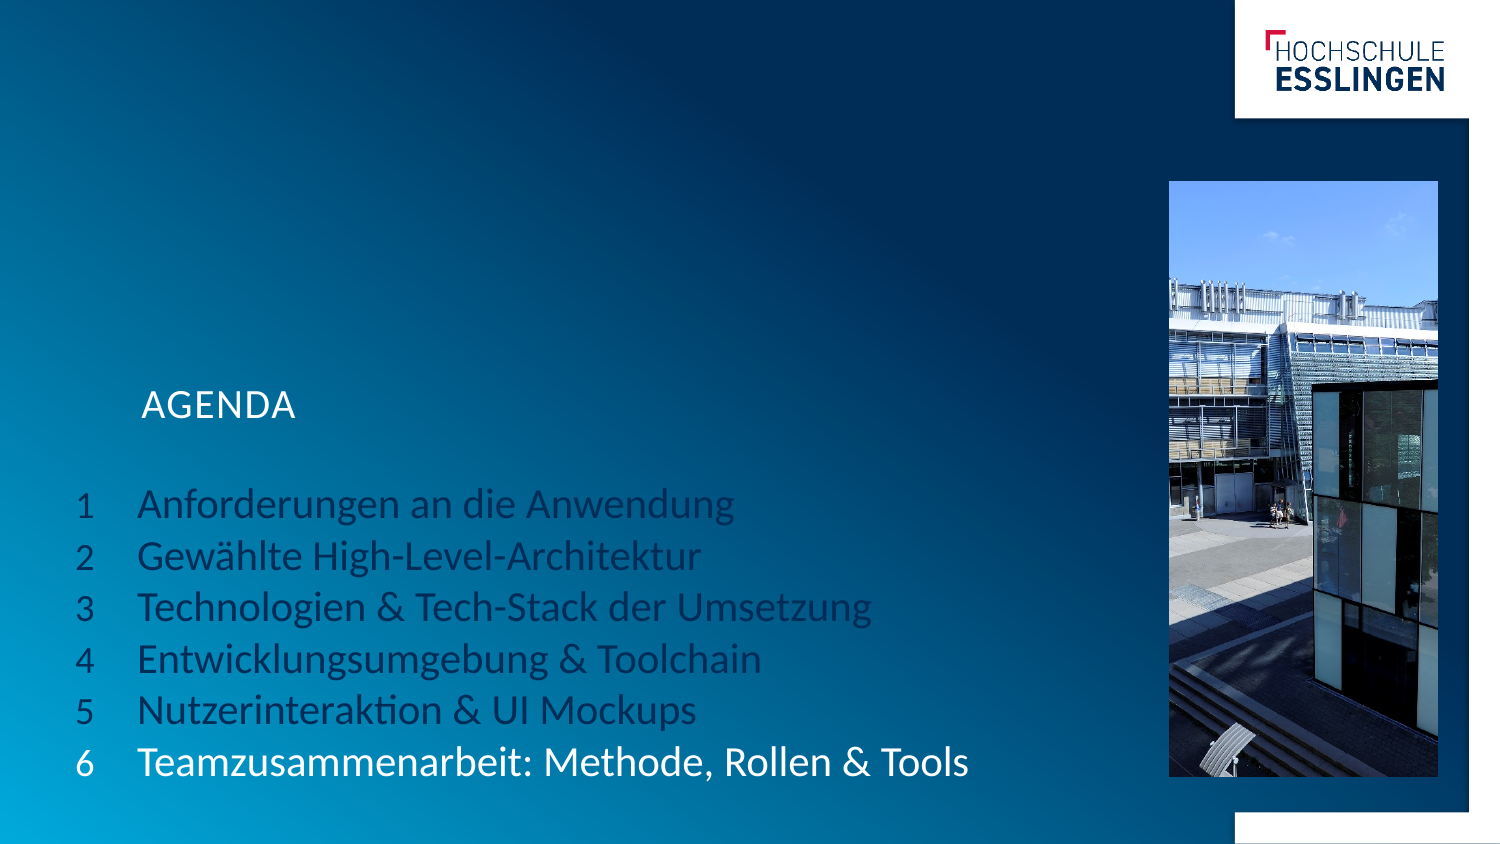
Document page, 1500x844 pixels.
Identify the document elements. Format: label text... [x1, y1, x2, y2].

picture [1168, 181, 1438, 777]
picture [150, 392, 157, 399]
picture [220, 392, 226, 399]
title Agenda [122, 399, 1154, 445]
picture [198, 392, 212, 399]
picture [170, 392, 189, 399]
picture [280, 392, 287, 399]
picture [248, 392, 267, 399]
picture [1259, 23, 1461, 92]
list Anforderungen an die Anwendung Gewählte High-Level-Architektur Technologien & Tech-Stack der Umsetzung Entwicklungsumgebung & Toolchain Nutzerinteraktion & UI Mockups Teamzusammenarbeit: Methode, Rollen & Tools [75, 476, 1107, 795]
